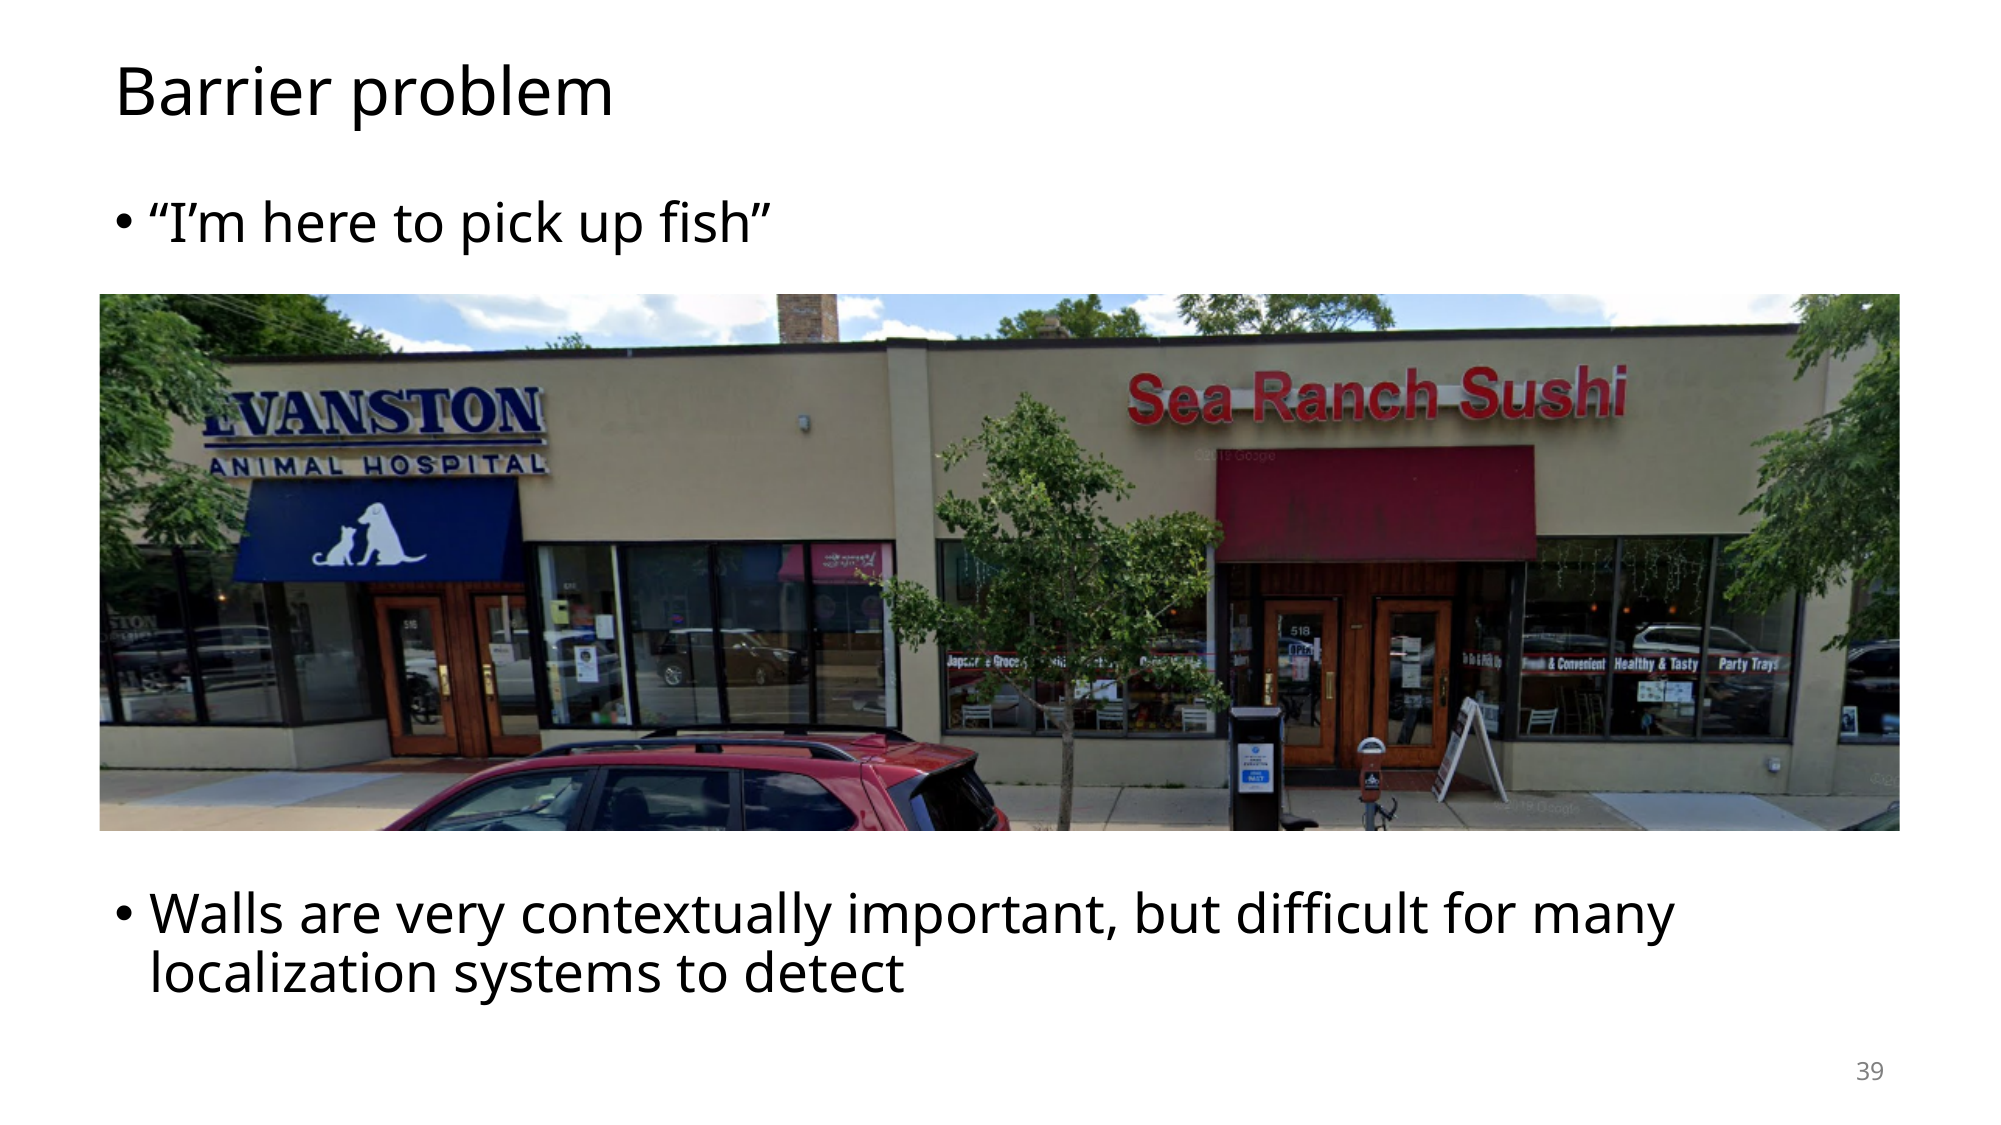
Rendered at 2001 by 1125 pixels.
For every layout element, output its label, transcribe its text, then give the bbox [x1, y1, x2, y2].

list “I’m here to pick up fish” Walls are very contextually important, but difficult for many localization systems to detect [99, 831, 1900, 1013]
title Barrier problem [99, 37, 1900, 150]
list “I’m here to pick up fish” Walls are very contextually important, but difficult for many localization systems to detect [99, 187, 1900, 294]
picture [99, 294, 1900, 831]
slide_number 39 [1749, 1042, 1900, 1103]
